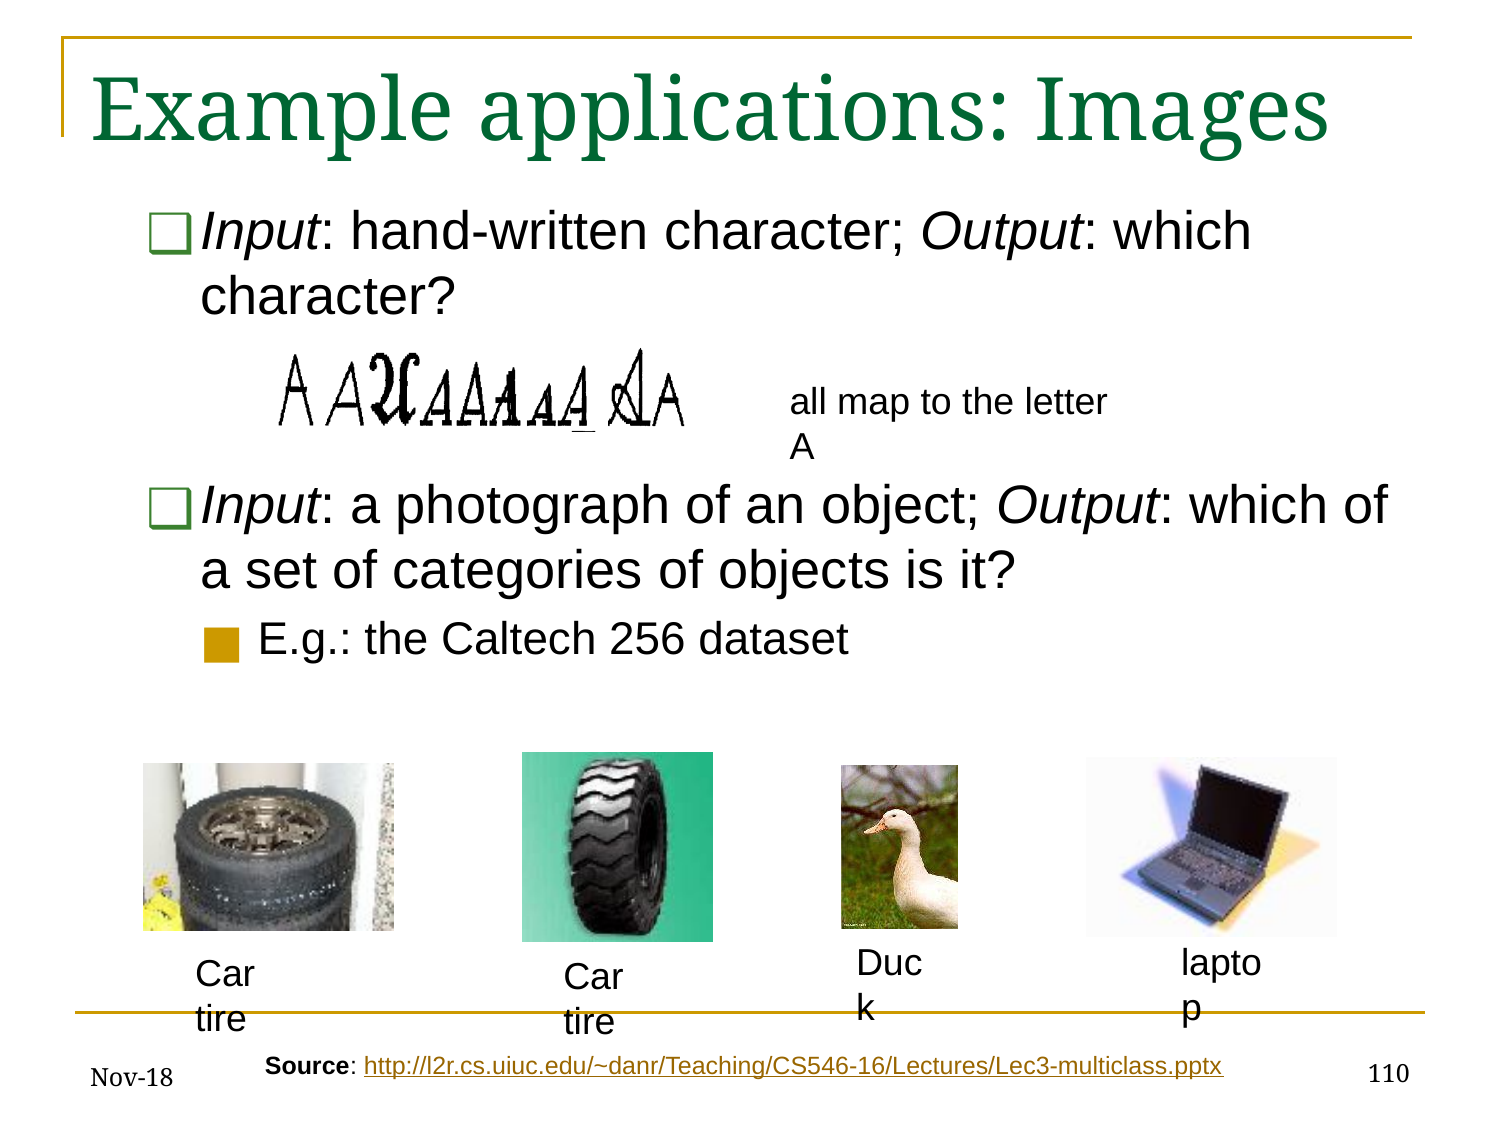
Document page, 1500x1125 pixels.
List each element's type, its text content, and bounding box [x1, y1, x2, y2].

picture [268, 337, 691, 432]
slide_number ‹#› [1074, 1024, 1425, 1100]
text_box laptop [1166, 943, 1296, 991]
slide_number Nov-18 [75, 1024, 425, 1100]
title Example applications: Images [75, 45, 1425, 187]
text_box Car tire [179, 941, 324, 1003]
picture [143, 763, 394, 931]
list Input: hand-written character; Output: which character? Input: a photograph of an object; Output: which of a set of categories of objects is it? E.g.: the Caltech 256 dataset [75, 187, 1425, 930]
picture [840, 765, 958, 929]
text_box Duck [841, 937, 948, 991]
picture [521, 751, 713, 943]
picture [1086, 757, 1337, 937]
text_box Car tire [548, 951, 692, 1005]
text_box all map to the letter A [774, 369, 1141, 430]
text_box Source: http://l2r.cs.uiuc.edu/~danr/Teaching/CS546-16/Lectures/Lec3-multiclass.pptx [425, 1042, 1250, 1088]
